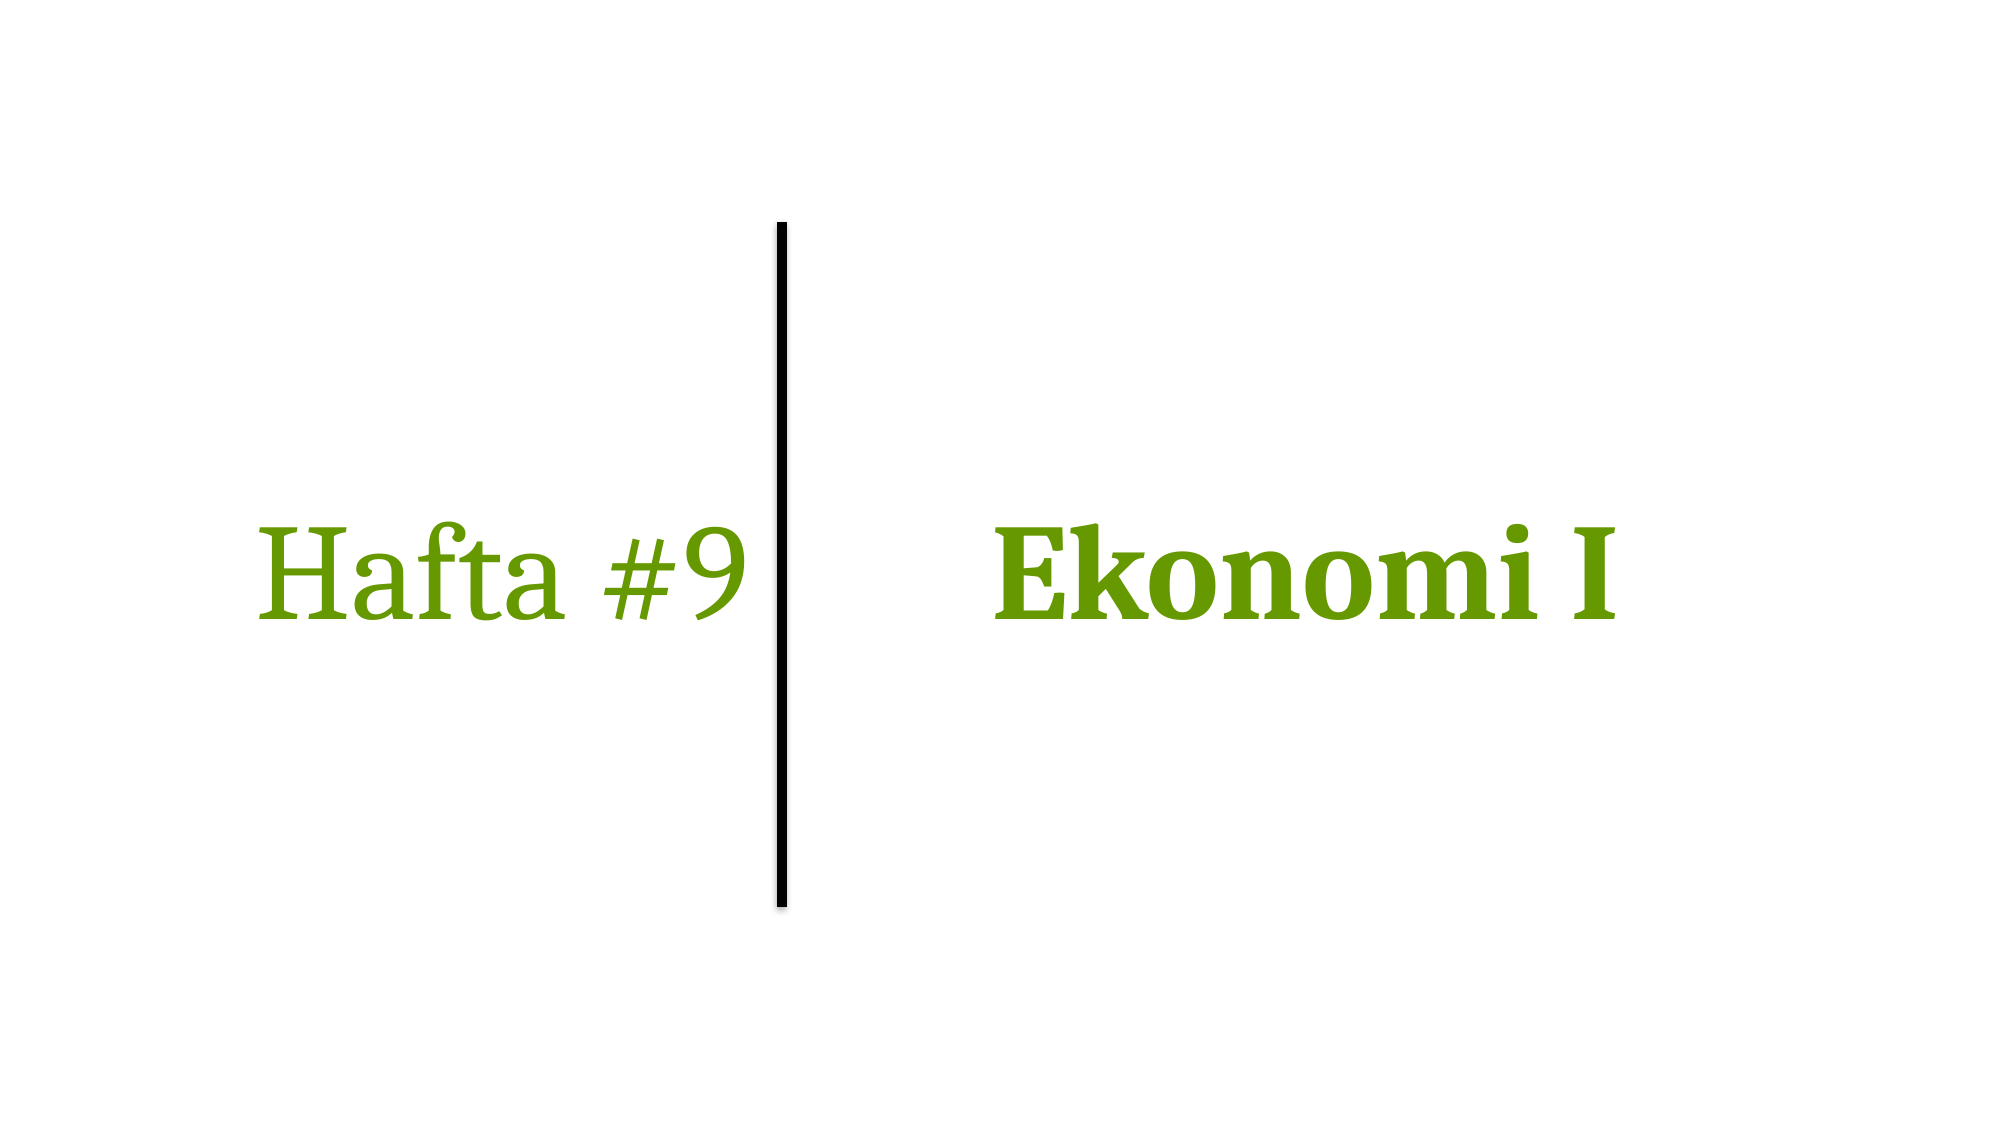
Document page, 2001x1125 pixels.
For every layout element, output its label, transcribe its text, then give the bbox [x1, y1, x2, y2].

list Hafta #9 [170, 221, 765, 908]
title Ekonomi I [861, 221, 1750, 908]
